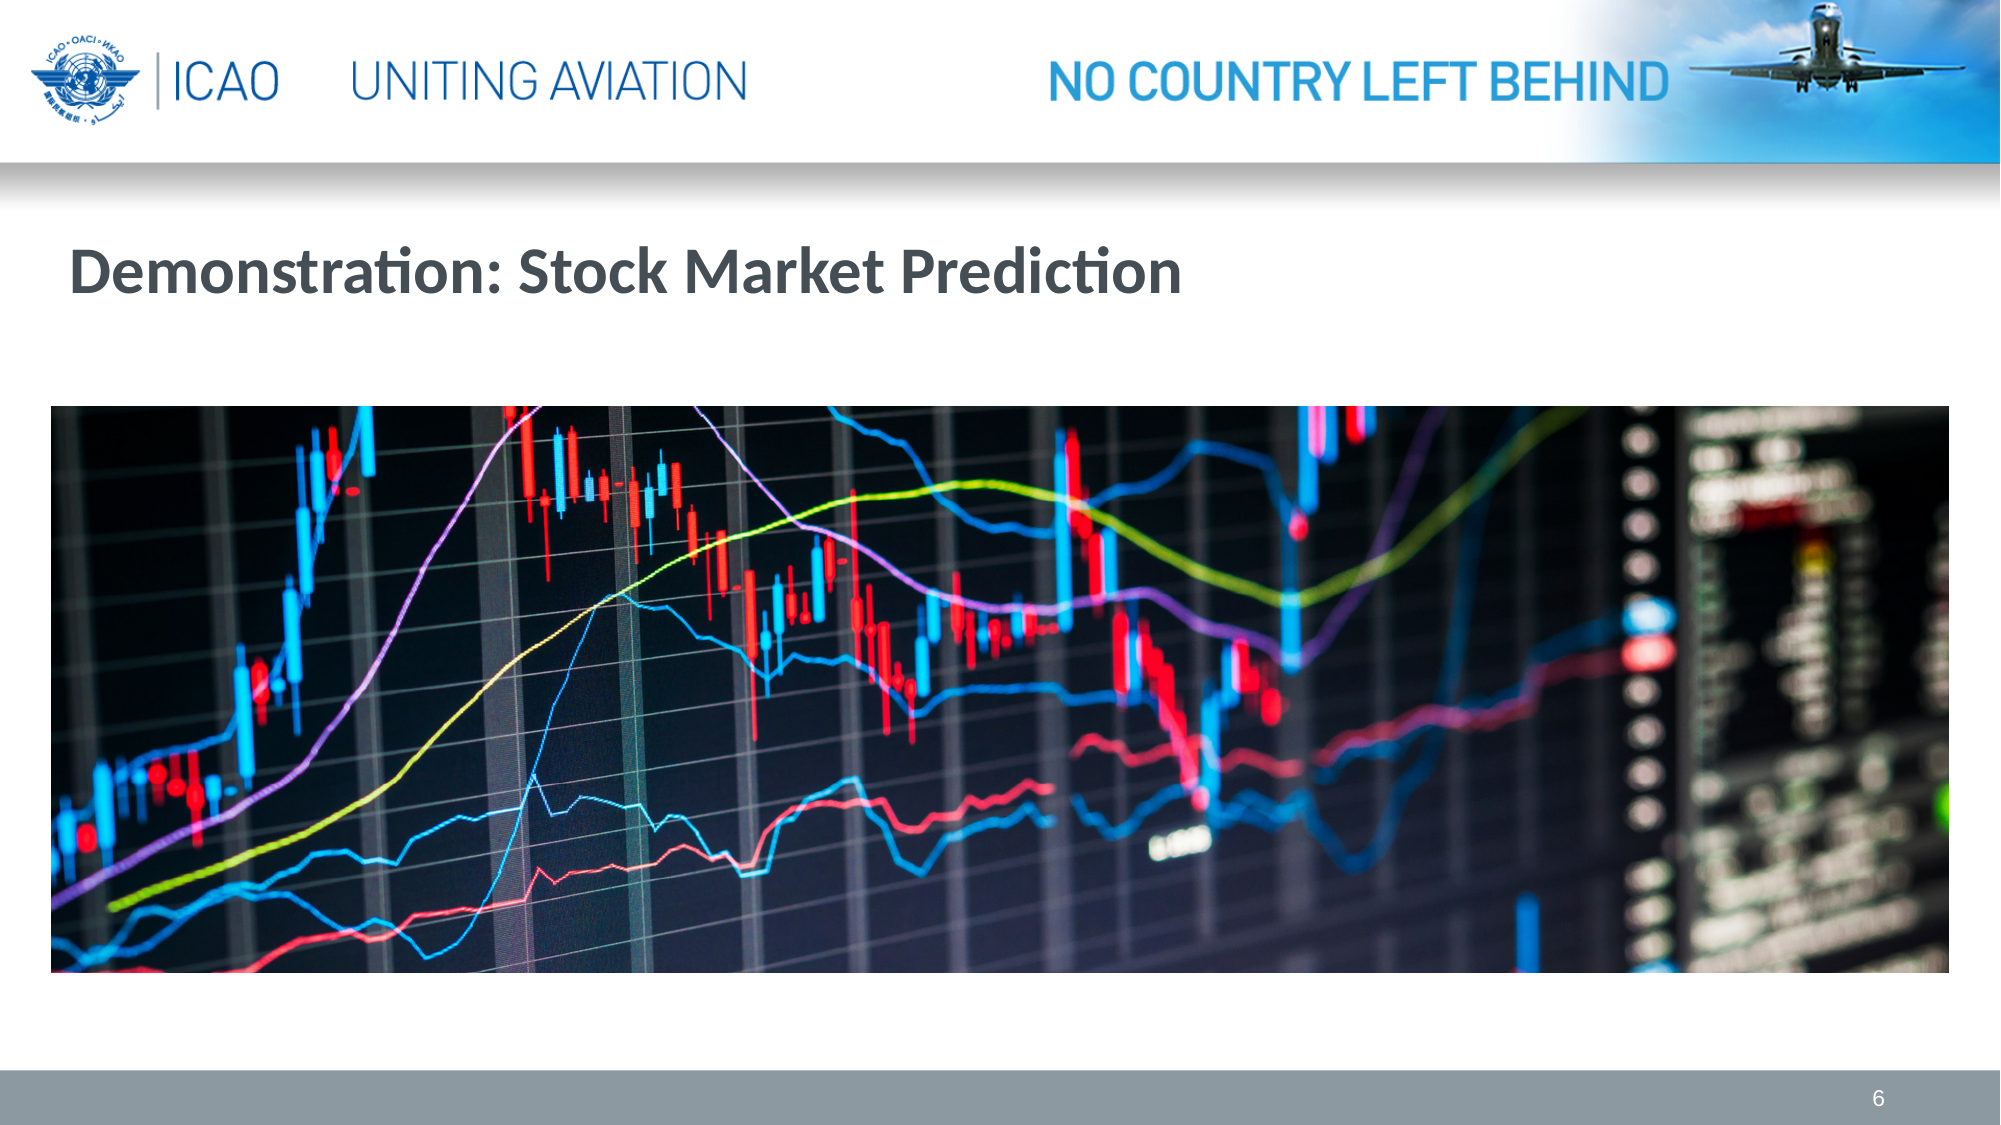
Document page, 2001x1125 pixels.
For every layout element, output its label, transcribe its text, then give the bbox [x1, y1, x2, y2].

picture [0, 0, 2000, 215]
picture [51, 406, 1949, 973]
picture [362, 406, 372, 473]
slide_number 6 [1433, 1070, 1900, 1125]
text_box Demonstration: Stock Market Prediction [54, 219, 1945, 315]
